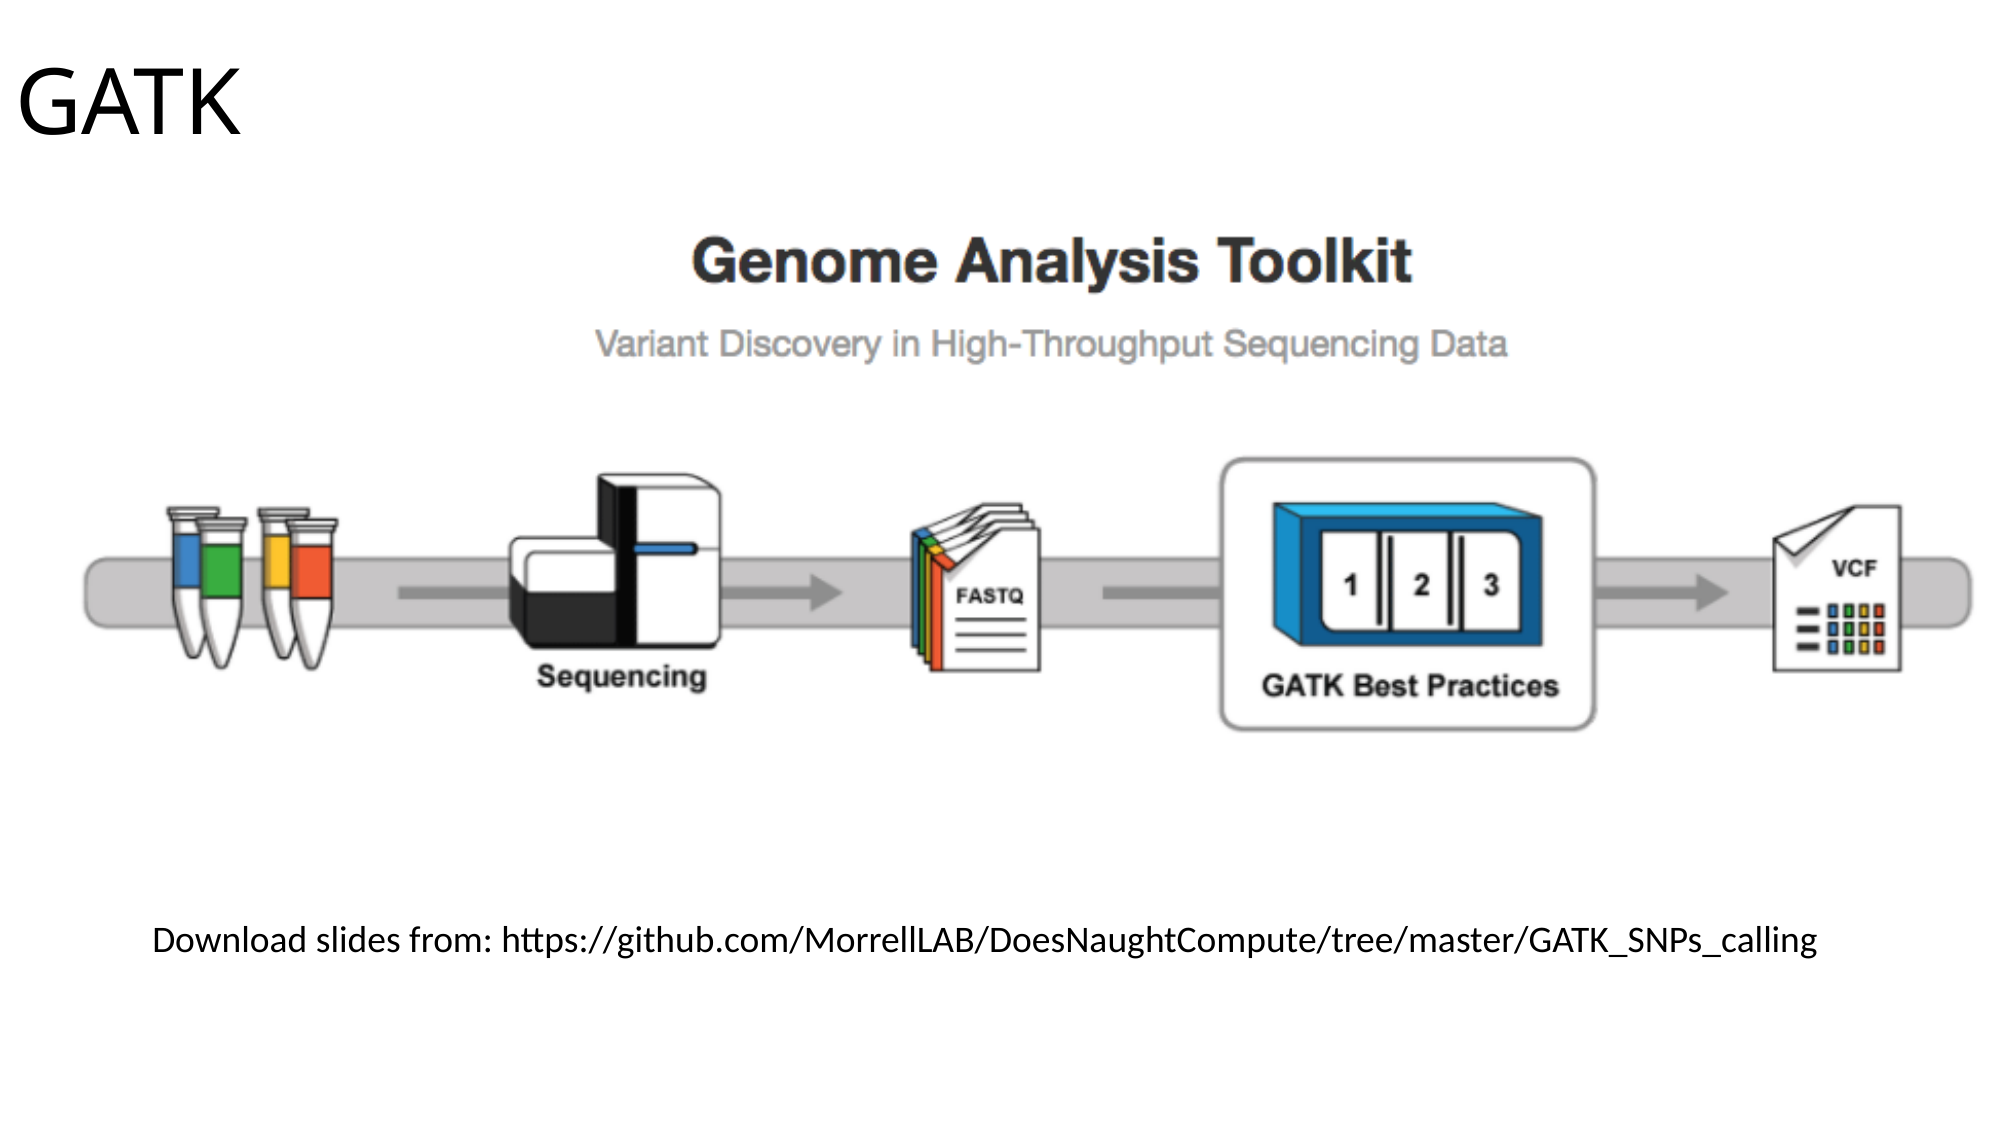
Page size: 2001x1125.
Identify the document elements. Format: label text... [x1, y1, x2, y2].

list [36, 188, 2000, 751]
text_box Download slides from: https://github.com/MorrellLAB/DoesNaughtCompute/tree/master/GATK_SNPs_calling [137, 907, 1913, 968]
title GATK [0, 0, 1462, 211]
